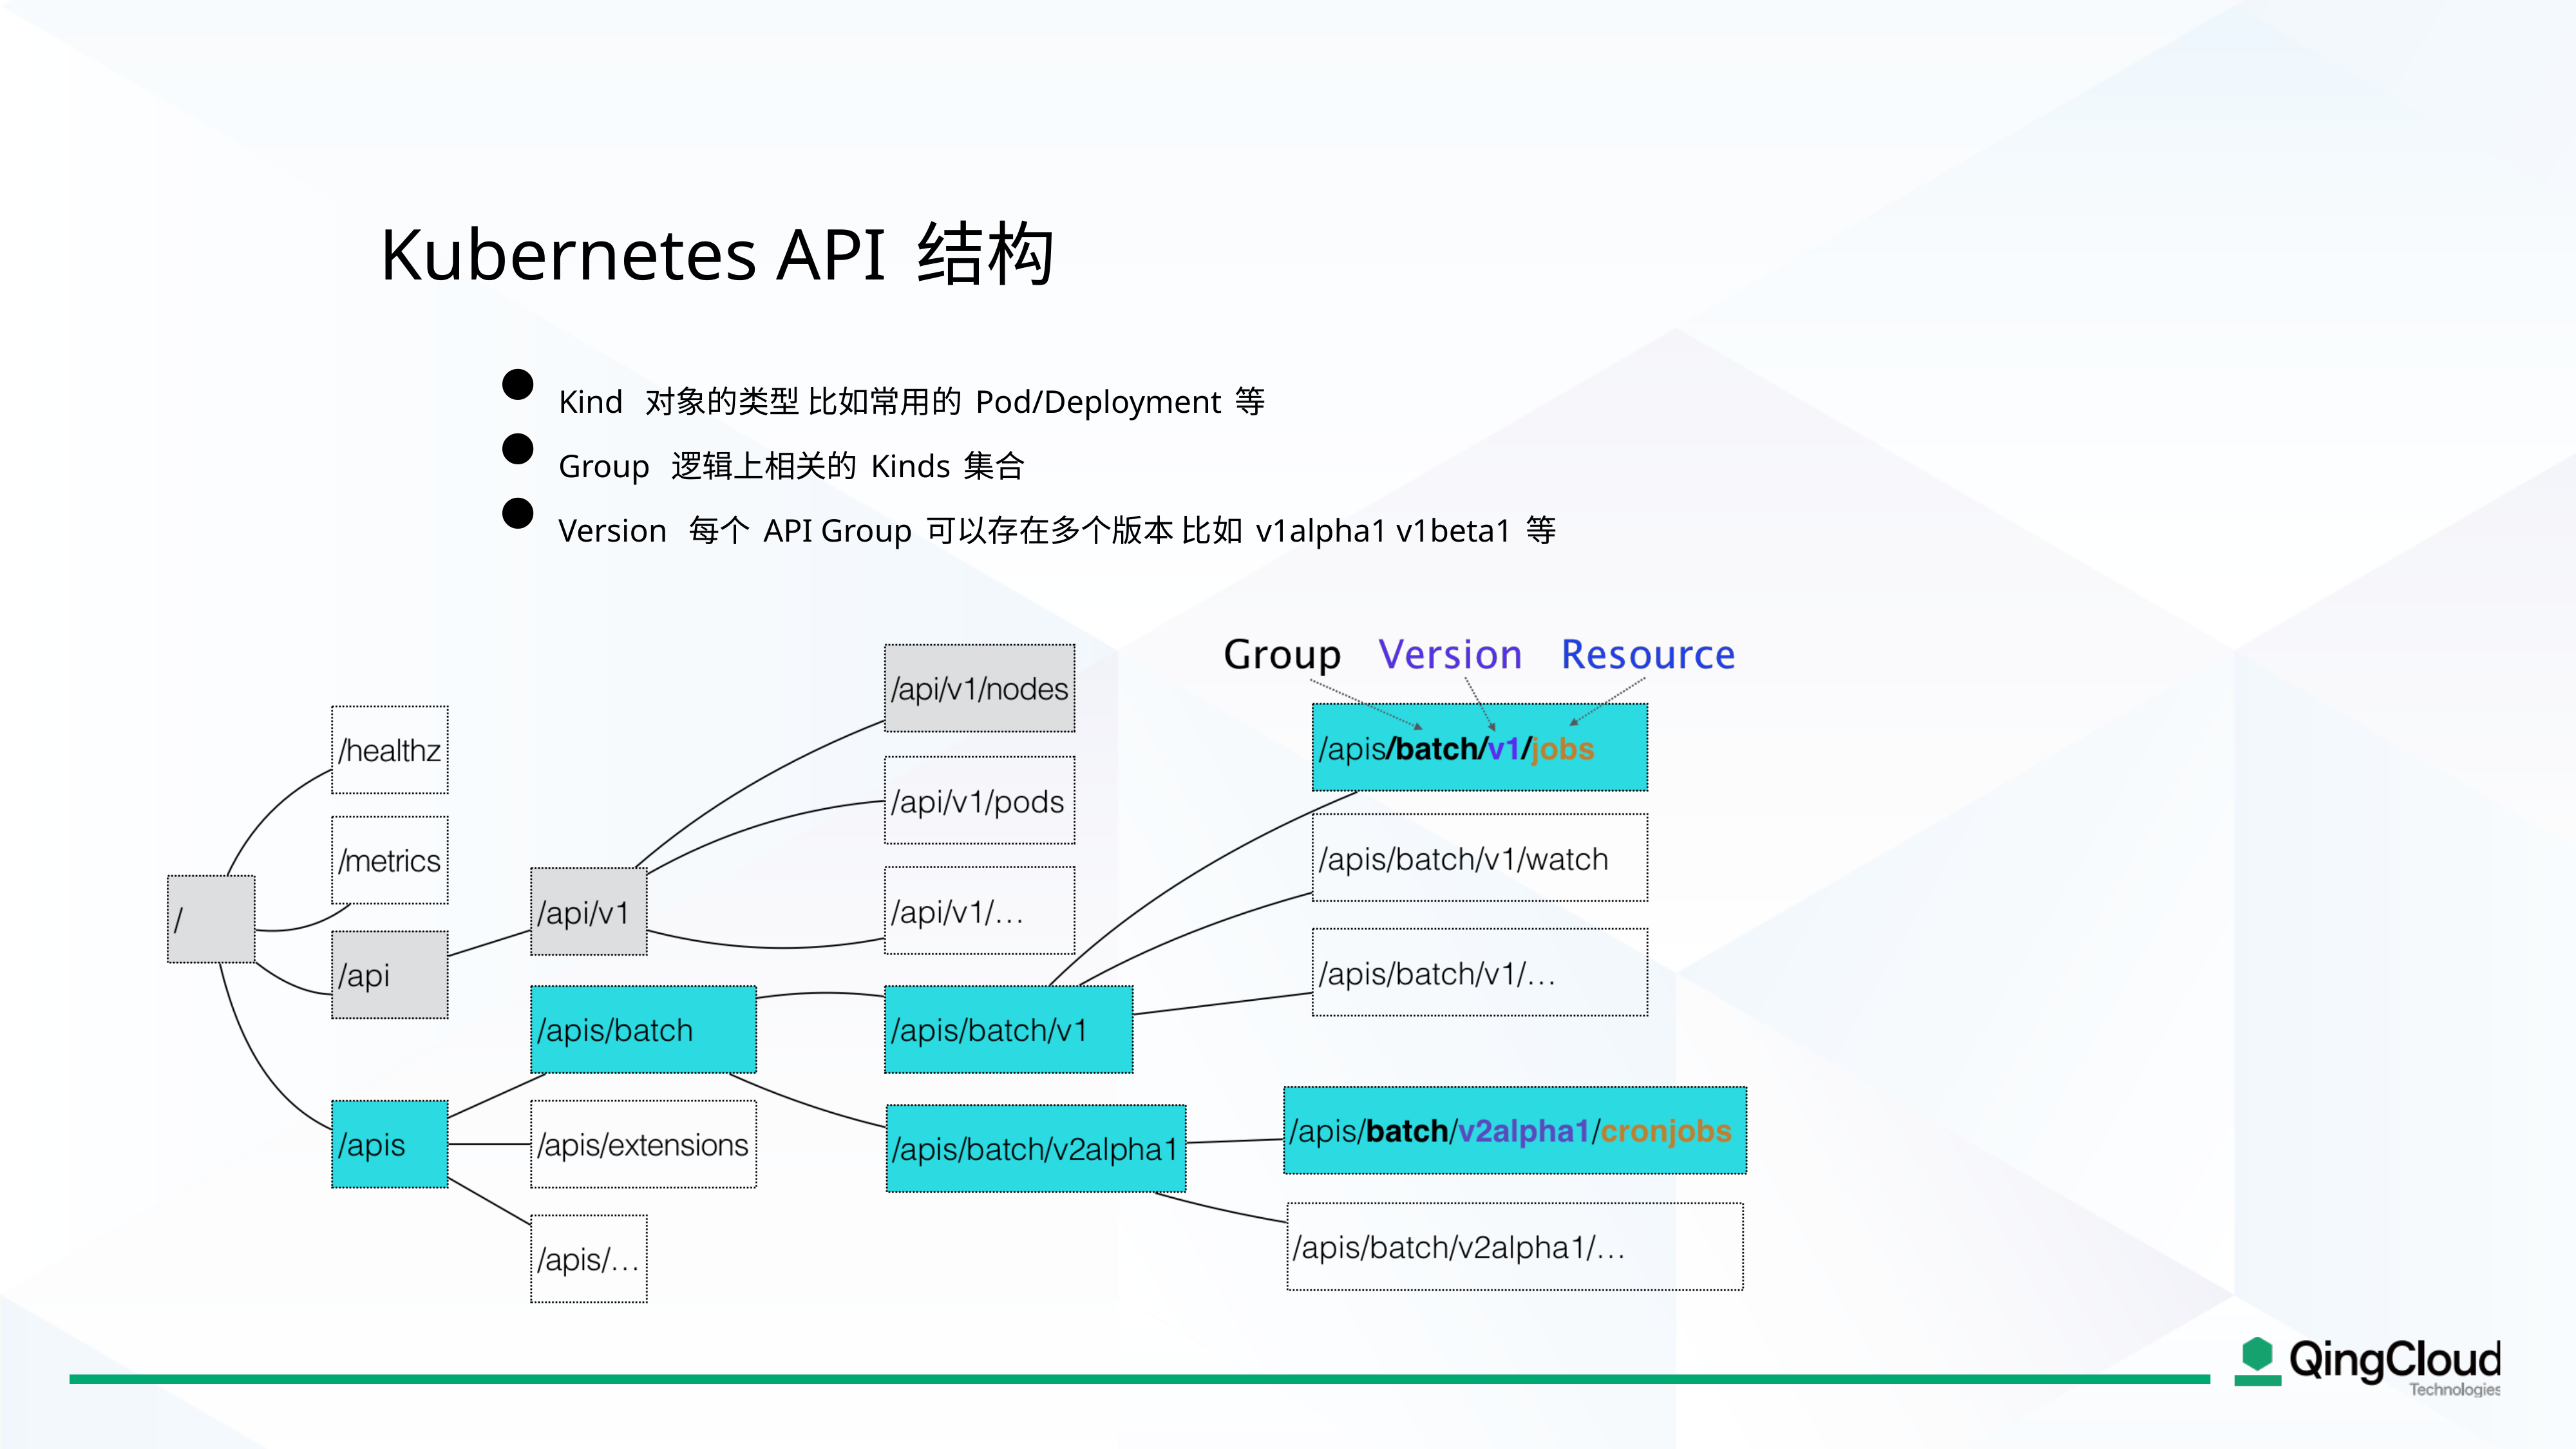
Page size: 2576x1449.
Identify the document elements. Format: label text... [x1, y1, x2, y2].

text_box Kind 对象的类型 比如常用的Pod/Deployment等 Group 逻辑上相关的Kinds集合 Version 每个API Group可以存在多个版本 比如v1alpha1 v1beta1等 [493, 354, 1562, 622]
picture [166, 624, 1749, 1305]
text_box Kubernetes API结构 [374, 155, 1061, 309]
